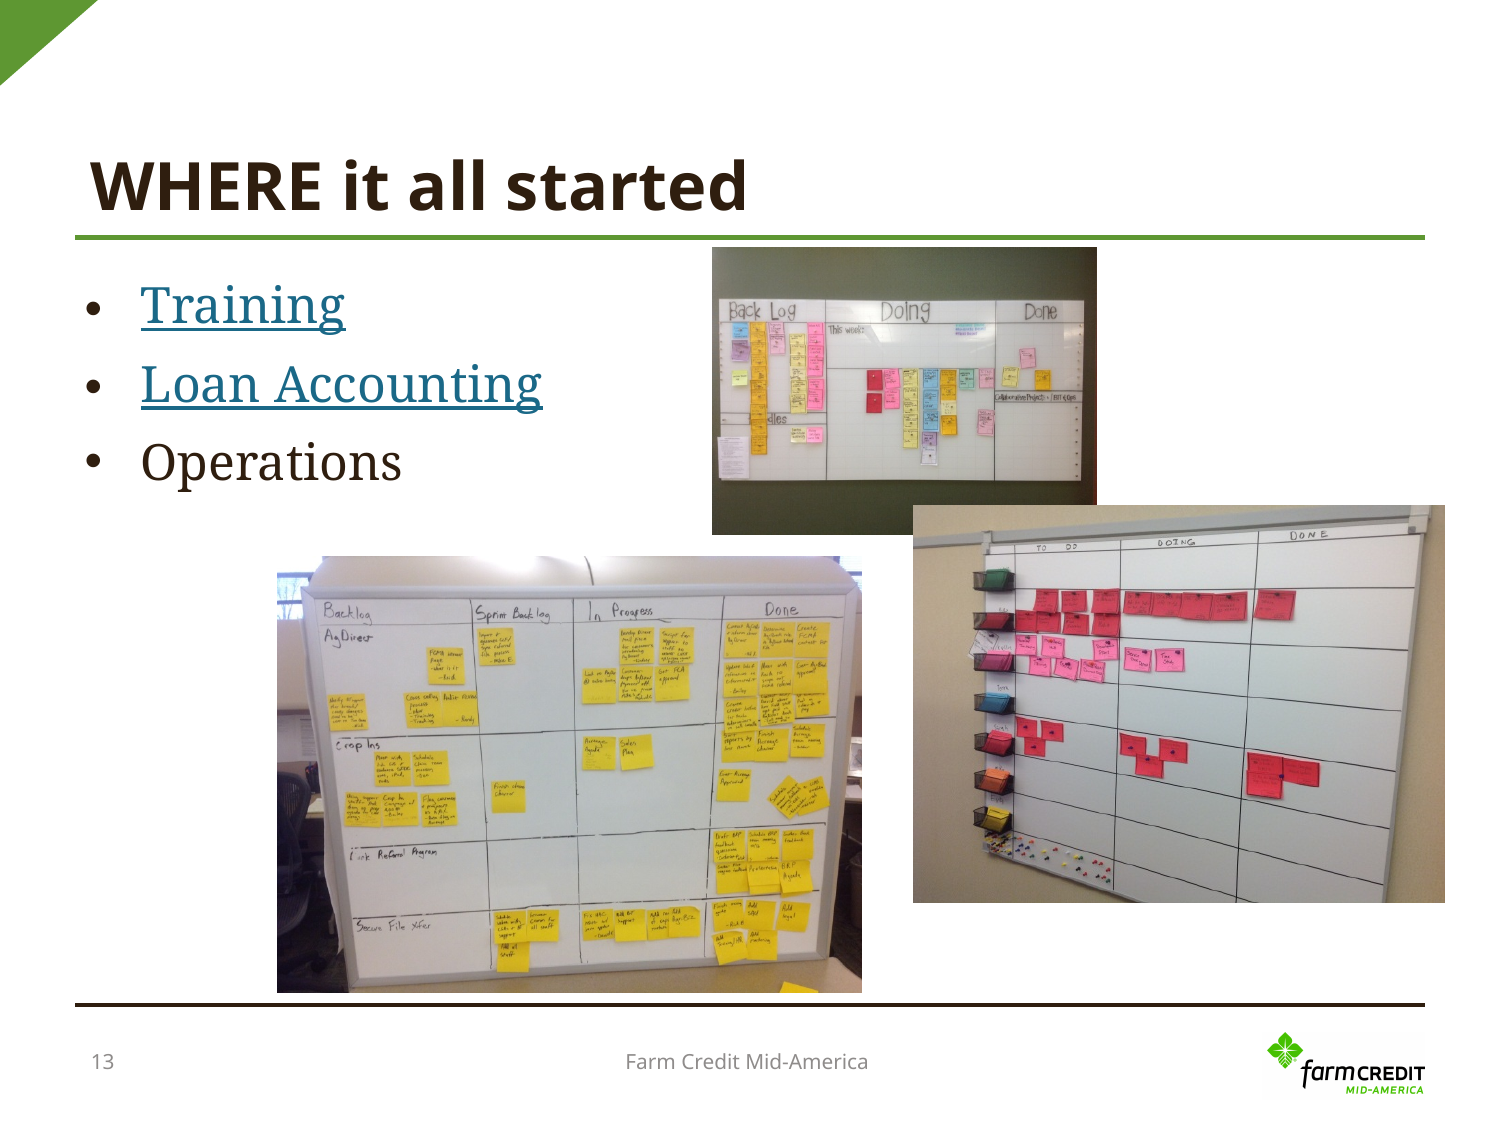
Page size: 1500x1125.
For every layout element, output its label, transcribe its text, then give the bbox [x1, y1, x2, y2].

picture [1262, 1032, 1425, 1100]
list Training Loan Accounting Operations [69, 266, 733, 1009]
slide_number 13 [75, 1032, 201, 1093]
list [711, 247, 1097, 535]
picture [277, 555, 863, 993]
footer Farm Credit Mid-America [512, 1032, 988, 1093]
picture [912, 505, 1445, 903]
title WHERE it all started [75, 90, 1425, 278]
